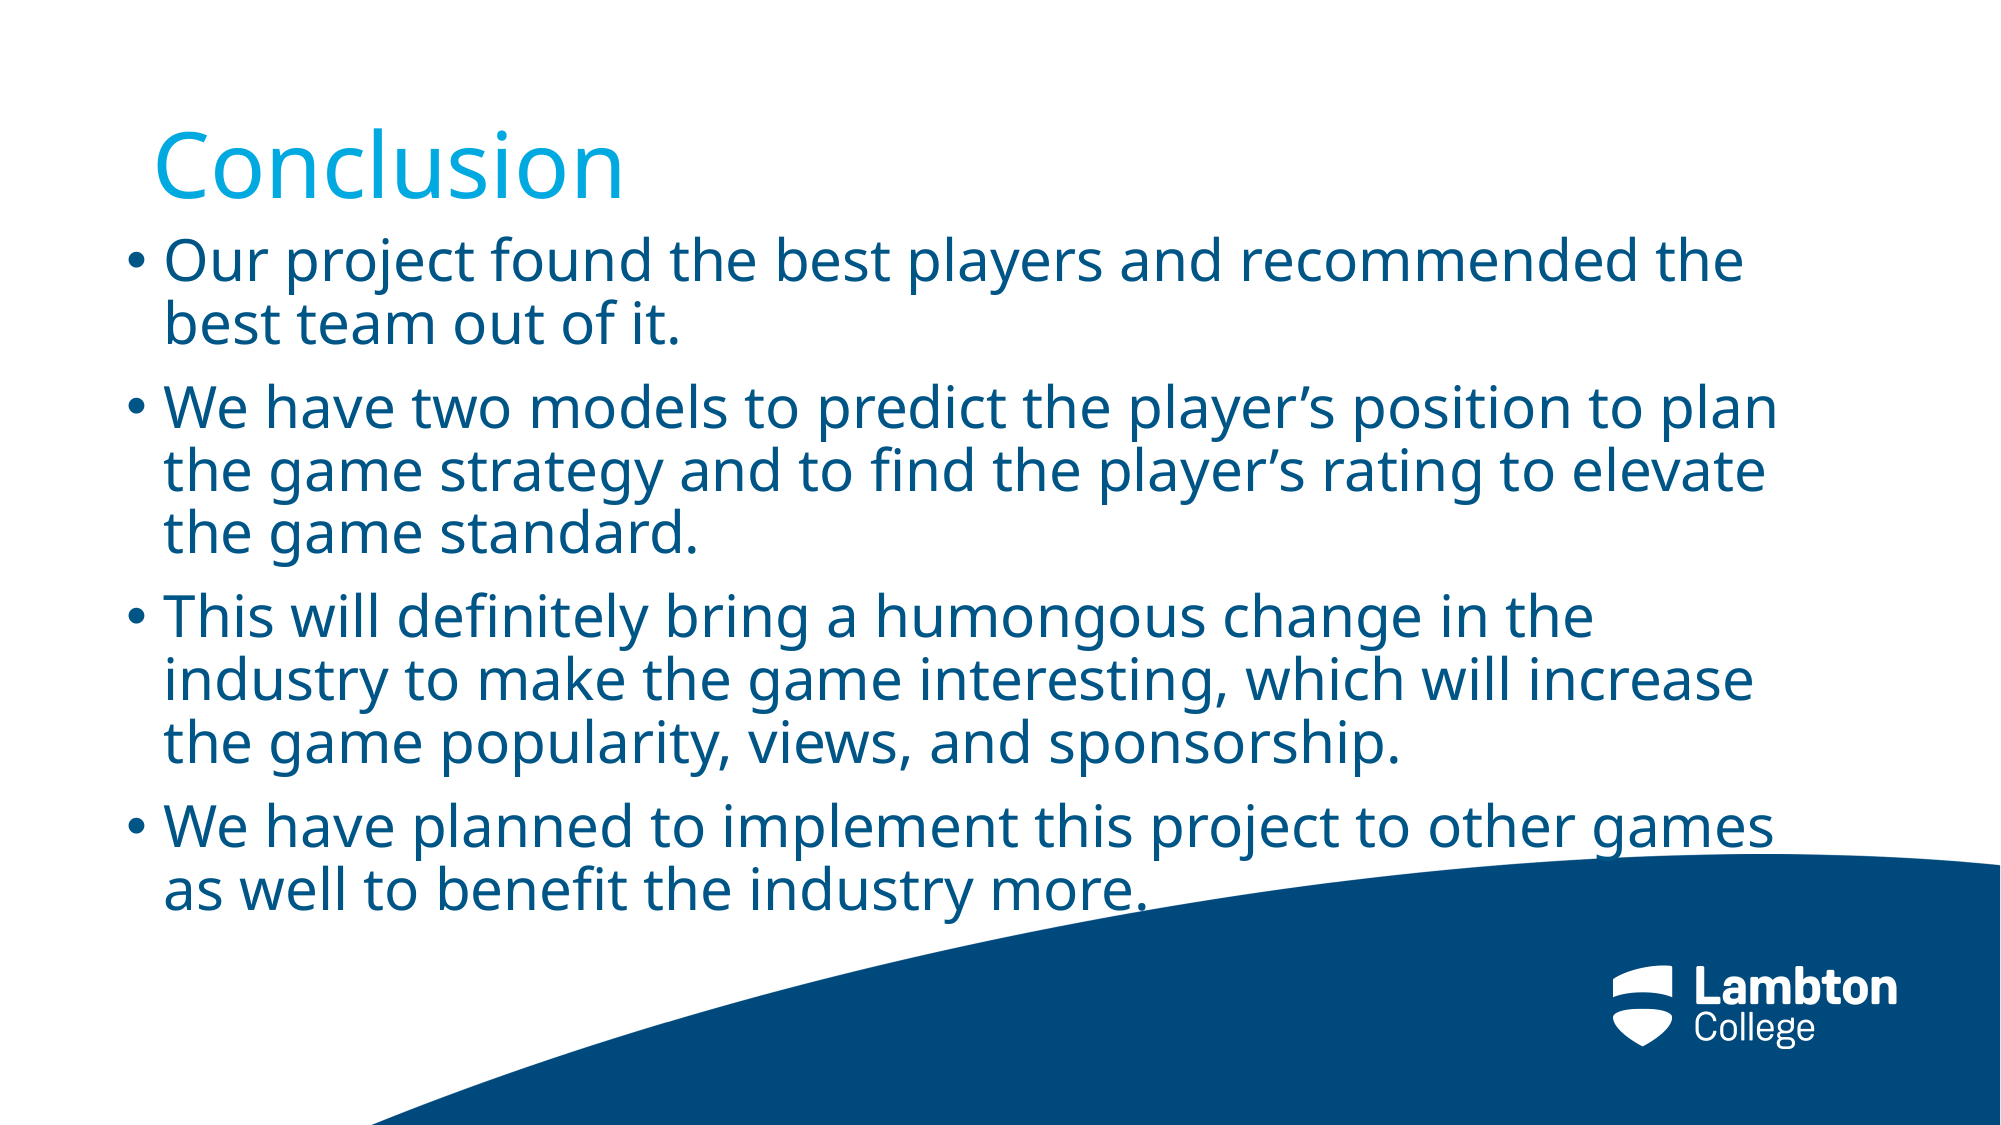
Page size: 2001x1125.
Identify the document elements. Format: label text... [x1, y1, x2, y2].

list Our project found the best players and recommended the best team out of it. We have two models to predict the player’s position to plan the game strategy and to find the player’s rating to elevate the game standard. This will definitely bring a humongous change in the industry to make the game interesting, which will increase the game popularity, views, and sponsorship. We have planned to implement this project to other games as well to benefit the industry more. [111, 223, 1837, 938]
title Conclusion [137, 59, 1863, 278]
picture [0, 0, 2001, 1125]
